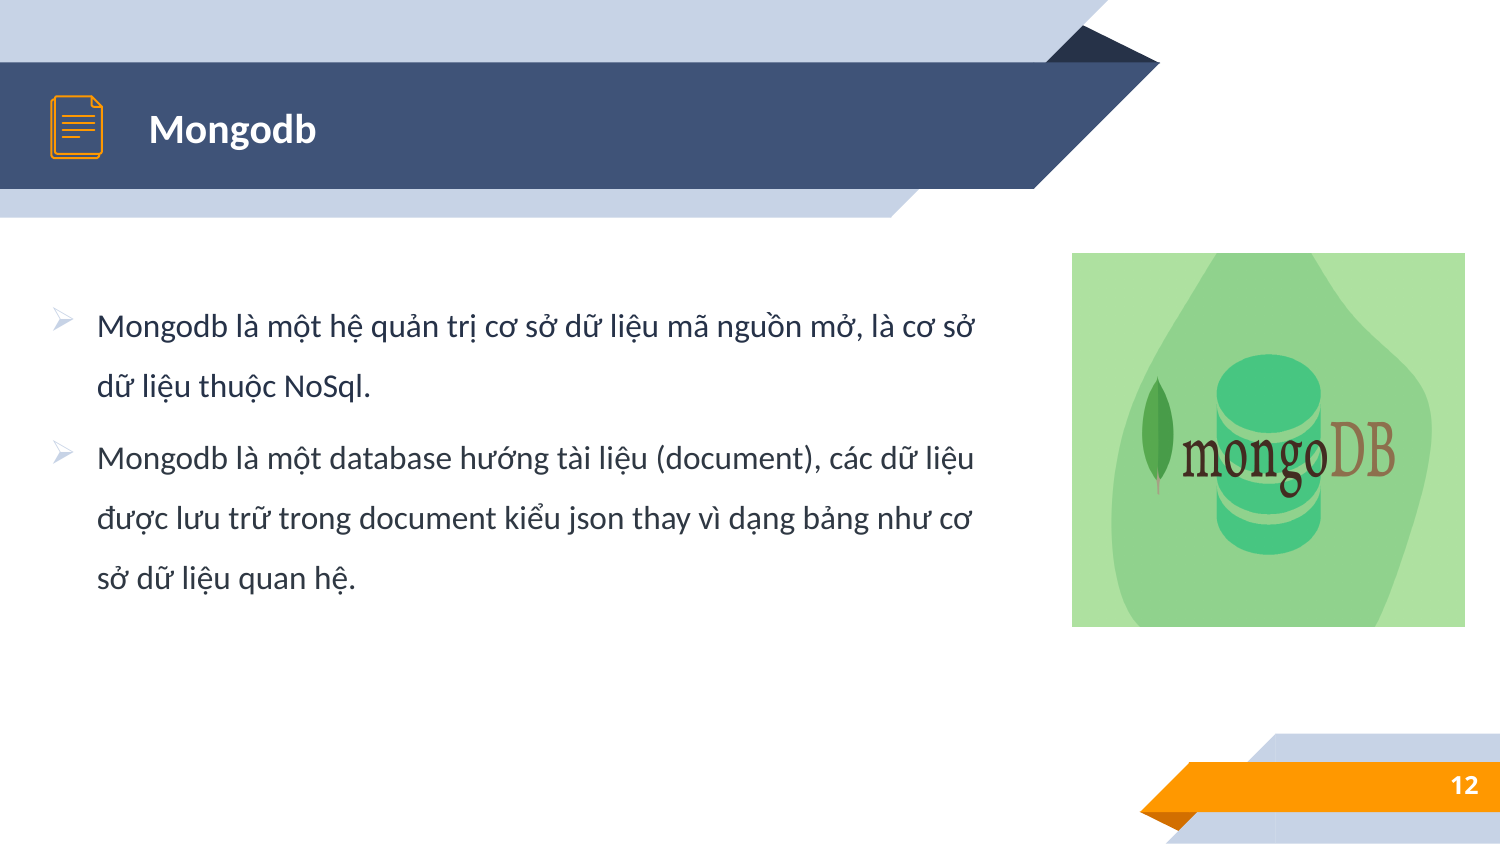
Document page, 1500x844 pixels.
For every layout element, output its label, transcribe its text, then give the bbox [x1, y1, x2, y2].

slide_number 12 [1249, 760, 1494, 813]
title Mongodb [133, 64, 997, 190]
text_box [50, 96, 103, 159]
picture [1072, 252, 1466, 627]
list Mongodb là một hệ quản trị cơ sở dữ liệu mã nguồn mở, là cơ sở dữ liệu thuộc NoSql. Mongodb là một database hướng tài liệu (document), các dữ liệu được lưu trữ trong document kiểu json thay vì dạng bảng như cơ sở dữ liệu quan hệ. [35, 269, 997, 714]
